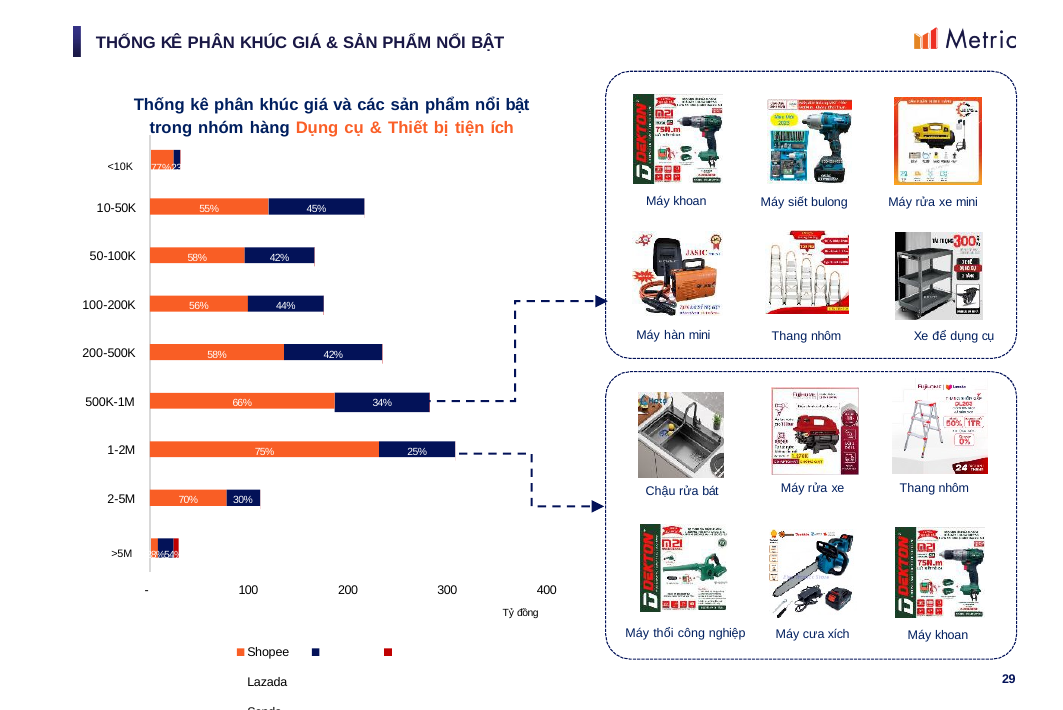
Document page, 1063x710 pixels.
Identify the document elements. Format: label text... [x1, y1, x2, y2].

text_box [422, 93, 988, 618]
text_box [606, 71, 1017, 359]
text_box 200 [336, 580, 362, 598]
text_box 44% [247, 295, 324, 312]
text_box Máy khoan [905, 626, 974, 642]
text_box 42% [284, 344, 383, 361]
text_box 70% [149, 489, 226, 506]
text_box 1-2M [105, 440, 139, 458]
text_box 75% [149, 441, 379, 458]
text_box 50-100K [87, 245, 139, 263]
picture [913, 27, 1016, 49]
text_box [605, 371, 1017, 660]
text_box [334, 409, 417, 413]
text_box 55% [150, 198, 268, 215]
text_box 100 [236, 580, 263, 598]
text_box 34% [334, 394, 417, 409]
text_box Shopee Lazada Sendo PHÂN TÍCH NGÀNH HÀNG TIỀM NĂNG TĂNG TRƯỞNG [71, 641, 434, 710]
text_box 42% [244, 247, 315, 264]
text_box 25% [379, 441, 417, 458]
text_box 30% [226, 489, 261, 506]
text_box 58% [150, 247, 244, 264]
text_box 100-200K [80, 294, 140, 312]
text_box - [142, 580, 151, 598]
text_box 29 [1000, 669, 1019, 687]
text_box 56% [149, 295, 247, 312]
text_box >5M 28%54% [109, 537, 186, 563]
text_box 200-500K [80, 343, 140, 361]
text_box 45% [268, 198, 365, 215]
text_box 10-50K [94, 197, 139, 215]
text_box 58% [149, 344, 284, 361]
picture [72, 26, 81, 57]
text_box 2-5M [105, 488, 139, 506]
text_box 500K-1M [83, 391, 139, 409]
text_box Máy thổi công nghiệp [623, 626, 752, 641]
text_box 66% [150, 392, 335, 409]
text_box THỐNG KÊ PHÂN KHÚC GIÁ & SẢN PHẨM NỔI BẬT Thống kê phân khúc giá và các sản phẩm nổi bật trong nhóm hàng Dụng cụ & Thiết bị tiện ích <10K 77%23% [93, 30, 535, 175]
text_box Máy cưa xích [773, 626, 854, 641]
